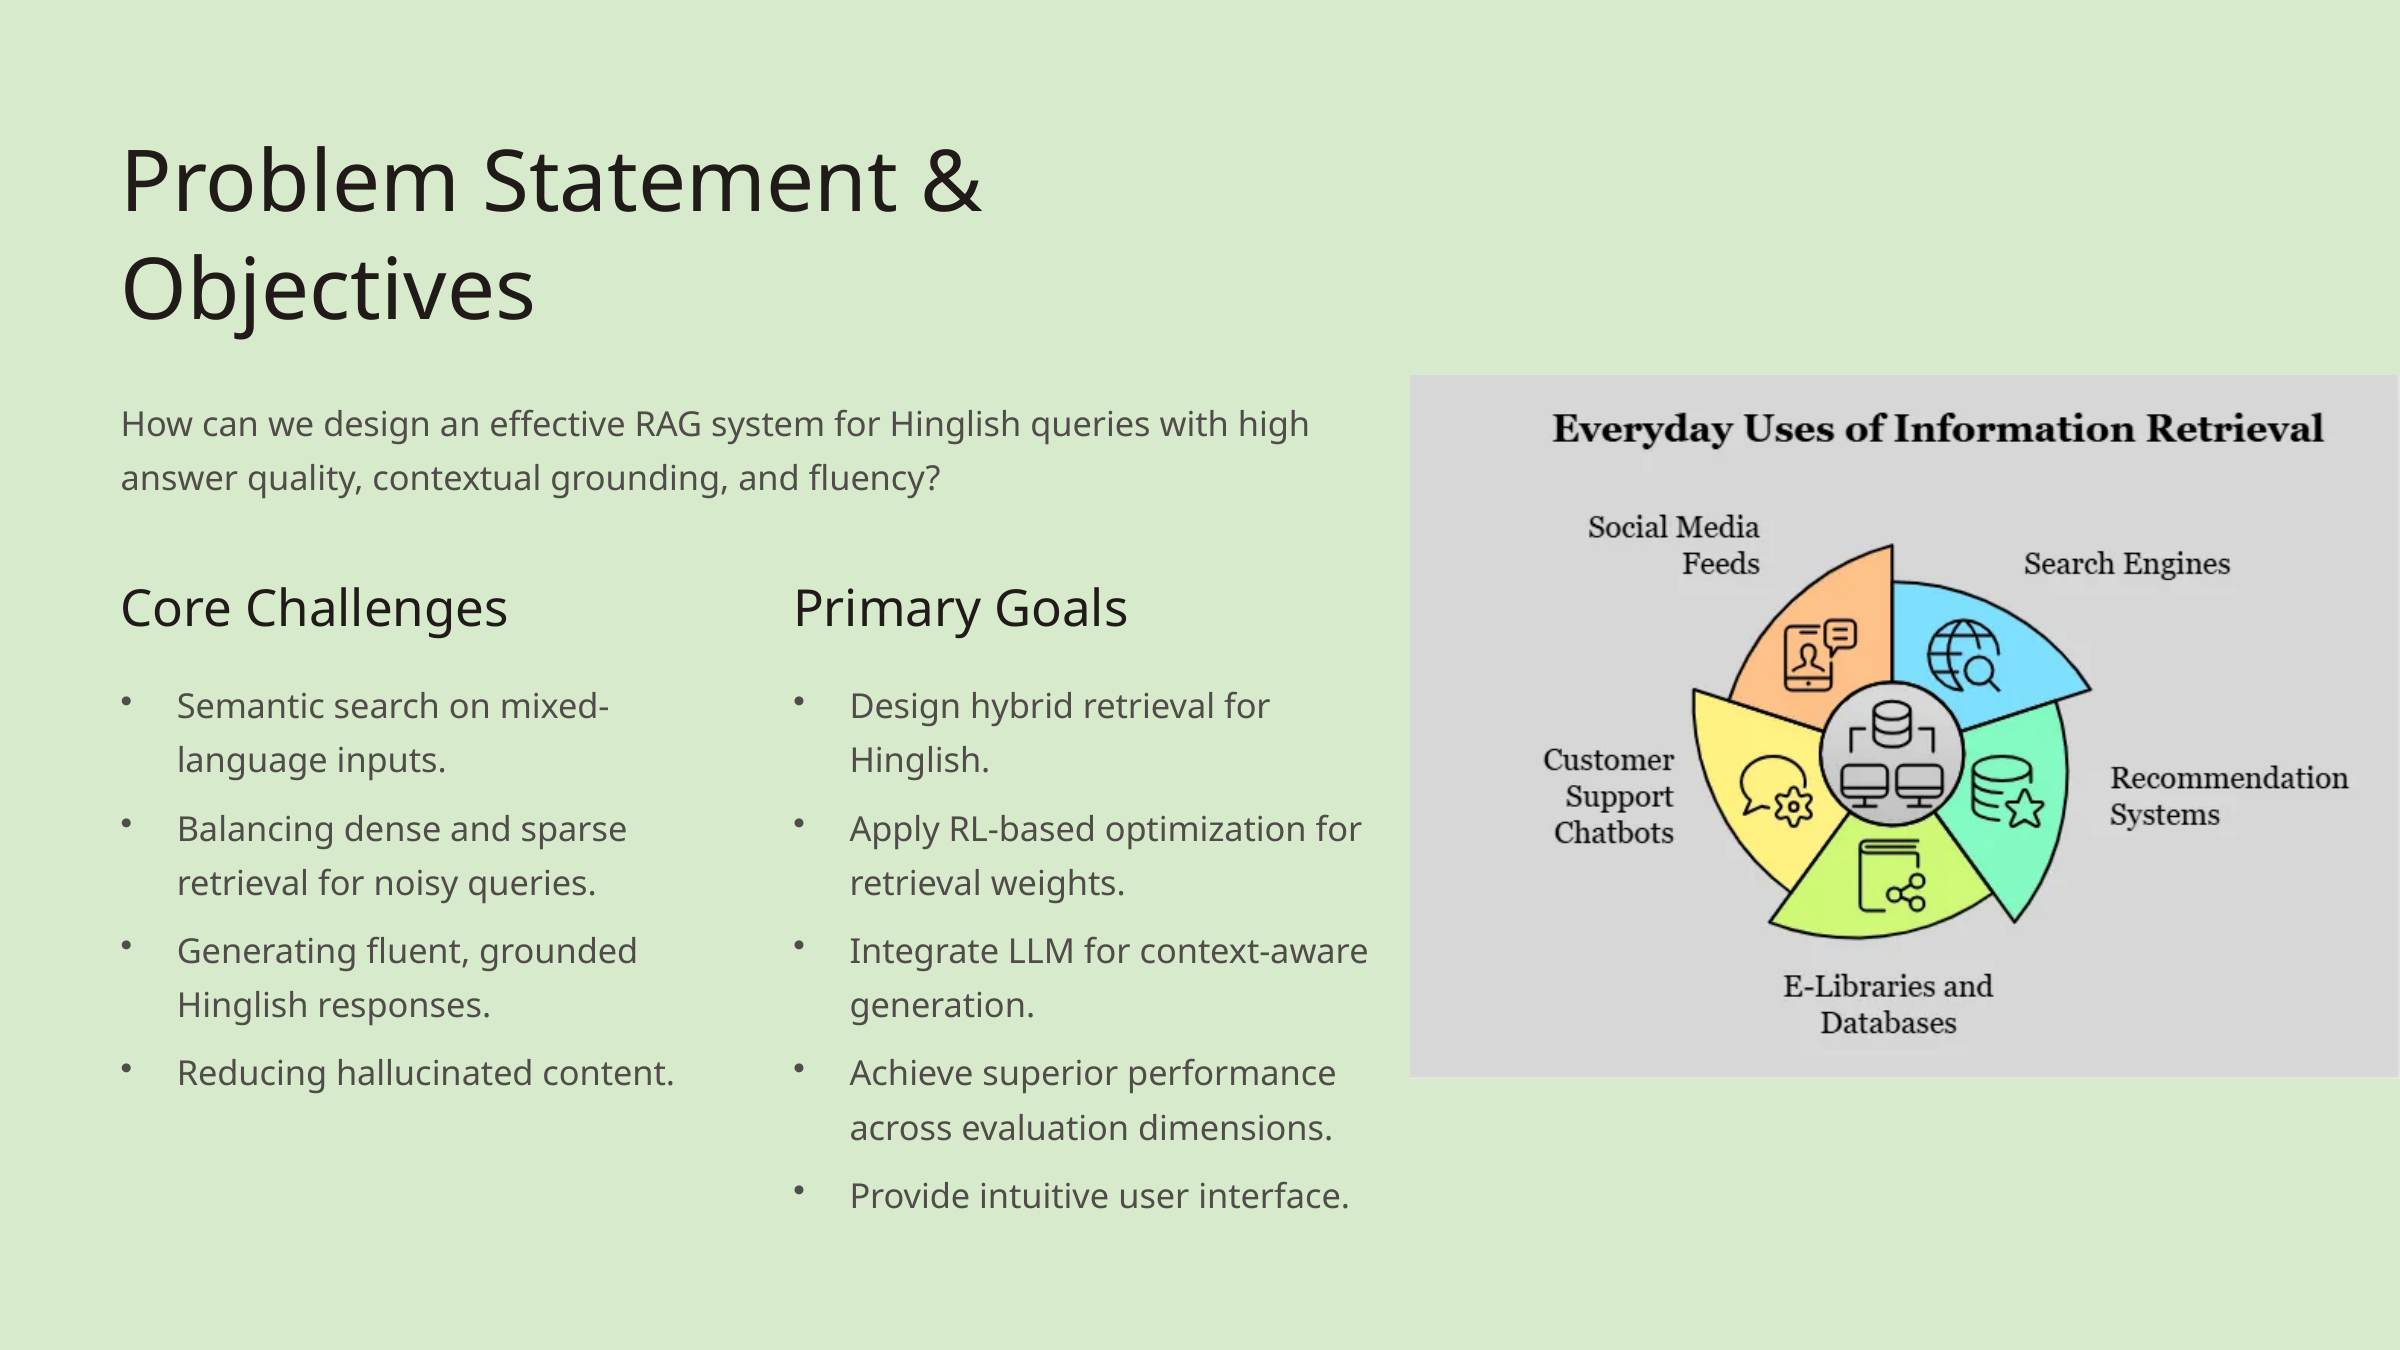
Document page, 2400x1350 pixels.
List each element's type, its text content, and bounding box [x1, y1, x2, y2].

text_box How can we design an effective RAG system for Hinglish queries with high answer quality, contextual grounding, and fluency? [120, 388, 1380, 500]
text_box Achieve superior performance across evaluation dimensions. [793, 1038, 1381, 1149]
text_box Semantic search on mixed-language inputs. [120, 671, 708, 782]
picture [1410, 375, 2400, 1079]
text_box Generating fluent, grounded Hinglish responses. [120, 916, 708, 1027]
text_box Design hybrid retrieval for Hinglish. [793, 671, 1381, 782]
text_box Core Challenges [120, 572, 638, 637]
text_box Balancing dense and sparse retrieval for noisy queries. [120, 793, 708, 905]
text_box Provide intuitive user interface. [793, 1160, 1381, 1217]
text_box Primary Goals [793, 572, 1311, 637]
text_box Problem Statement & Objectives [120, 121, 1380, 338]
text_box Apply RL-based optimization for retrieval weights. [793, 793, 1381, 905]
text_box Integrate LLM for context-aware generation. [793, 916, 1381, 1027]
text_box Reducing hallucinated content. [120, 1038, 708, 1094]
